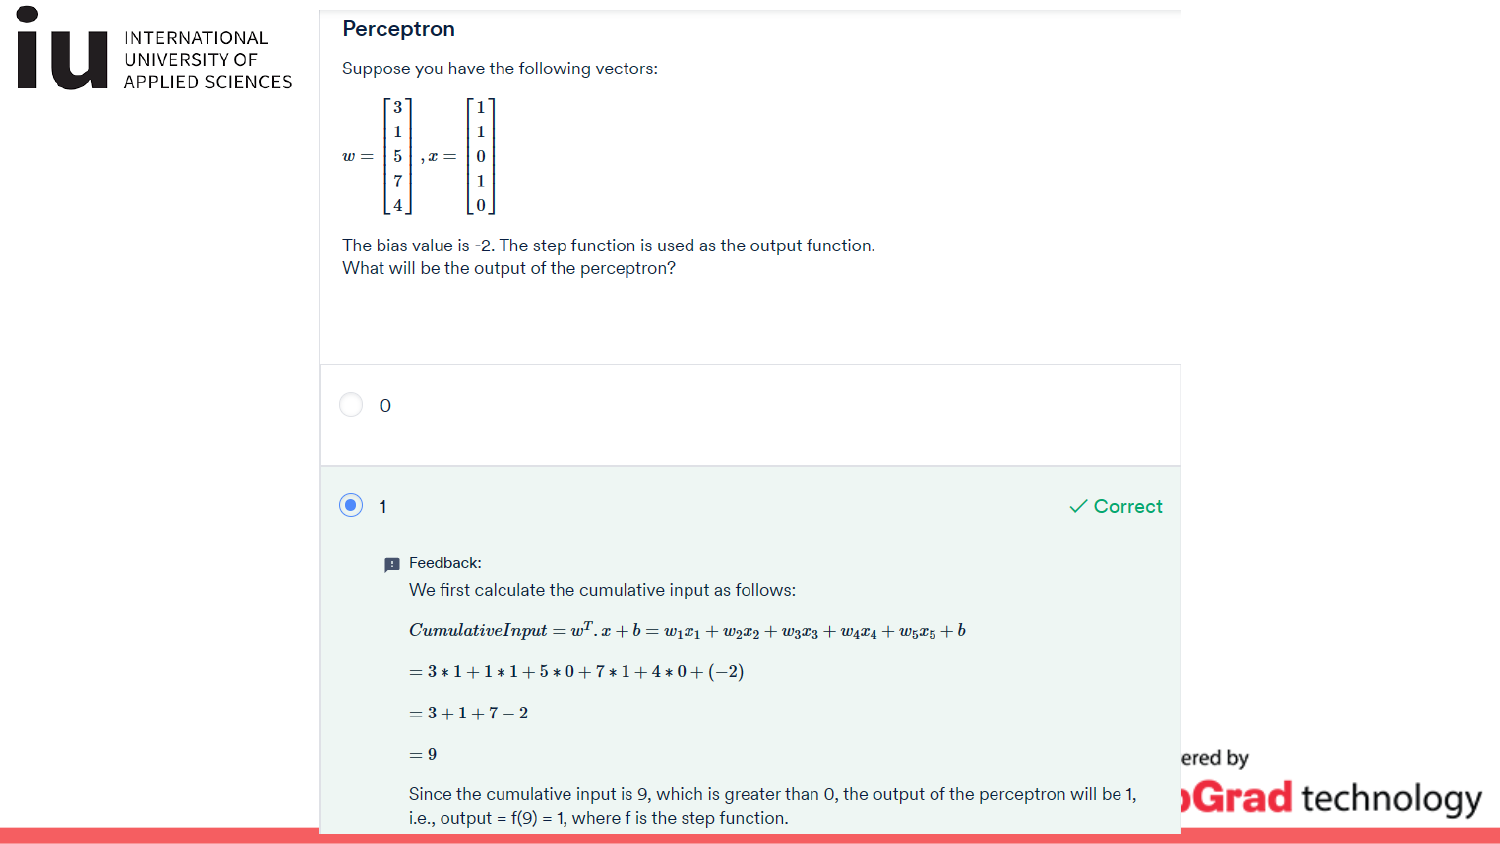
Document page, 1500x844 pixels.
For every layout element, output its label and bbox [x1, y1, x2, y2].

picture [319, 9, 1500, 844]
picture [12, 0, 296, 122]
